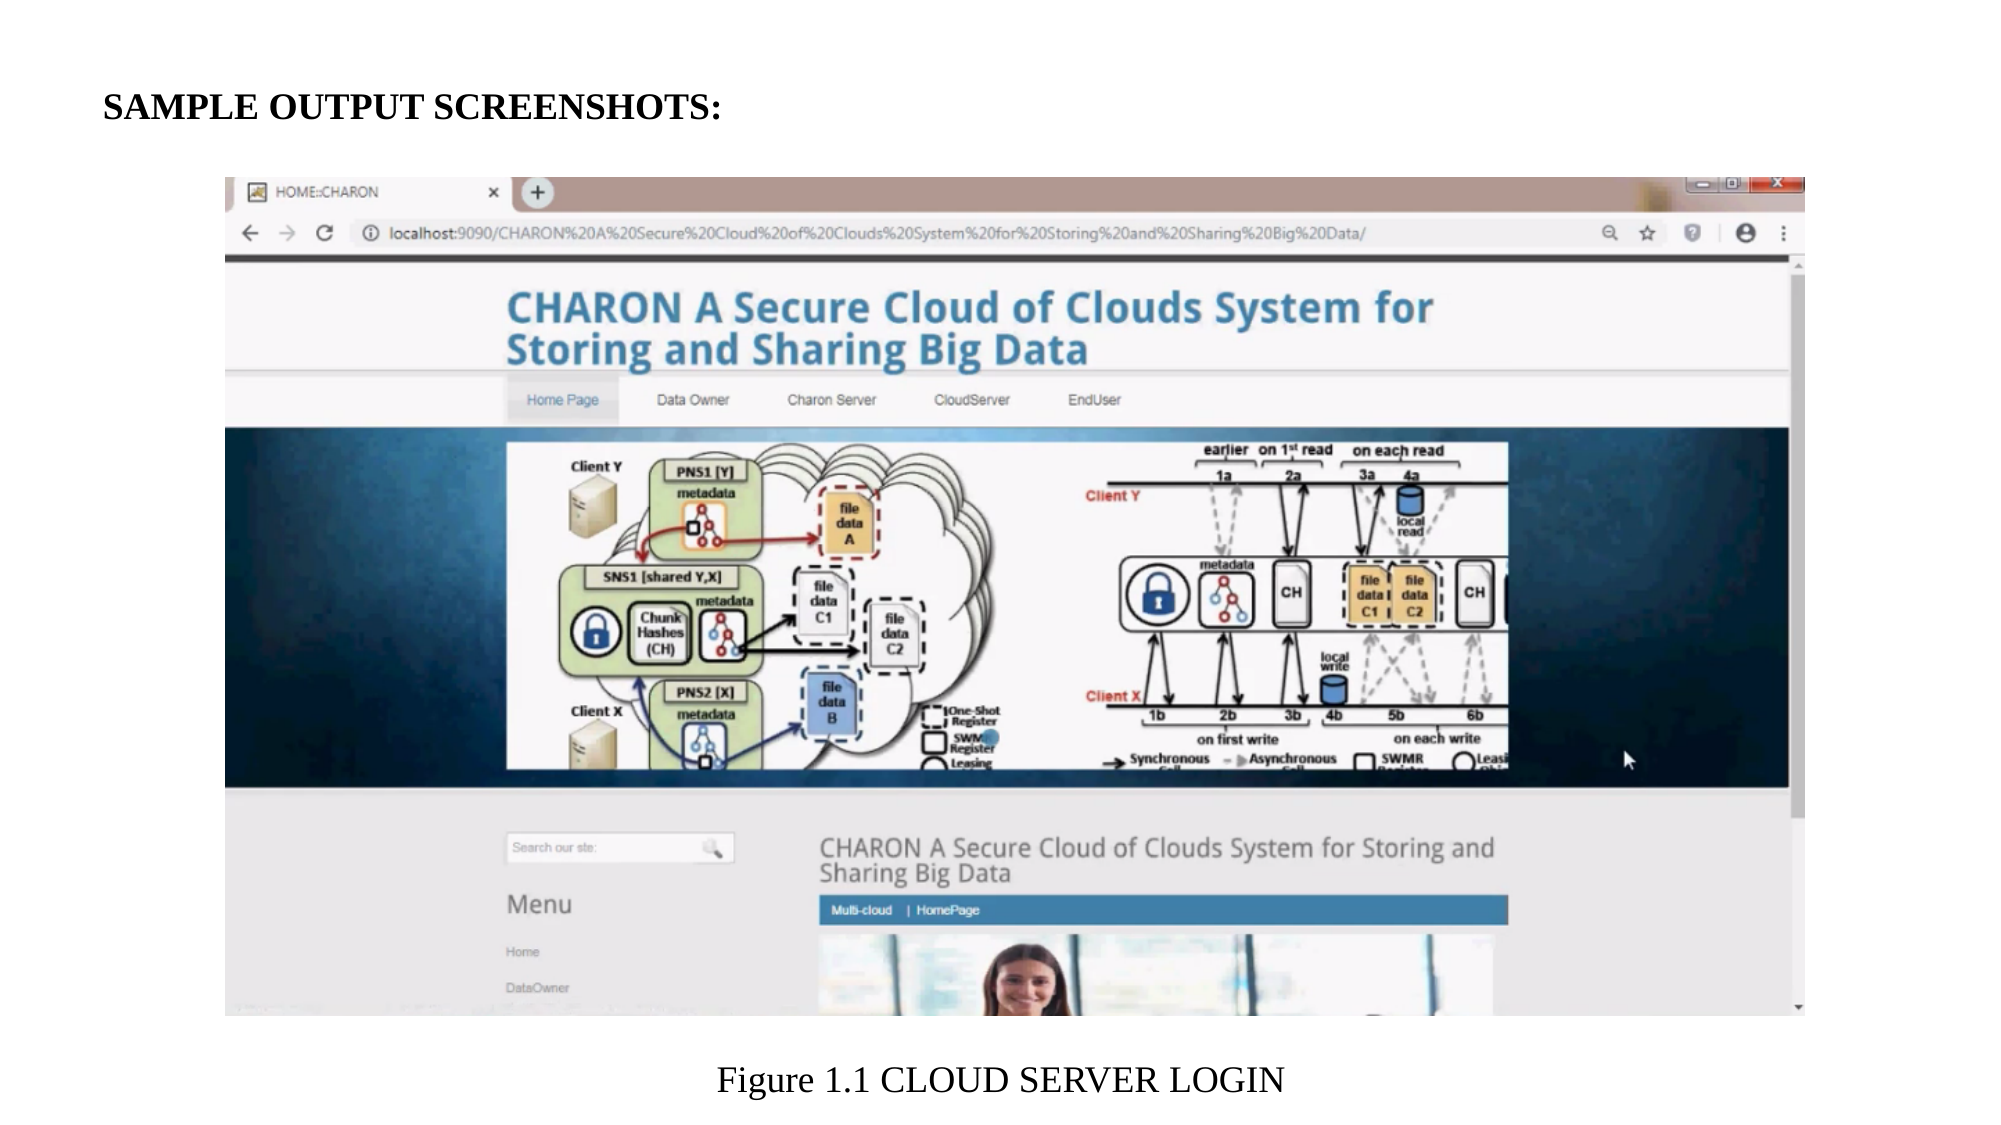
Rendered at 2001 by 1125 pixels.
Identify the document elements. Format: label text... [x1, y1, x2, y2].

picture [230, 540, 238, 549]
text_box Figure 1.1 CLOUD SERVER LOGIN [701, 1047, 1586, 1108]
picture [225, 177, 1805, 1016]
text_box SAMPLE OUTPUT SCREENSHOTS: [88, 74, 1867, 135]
